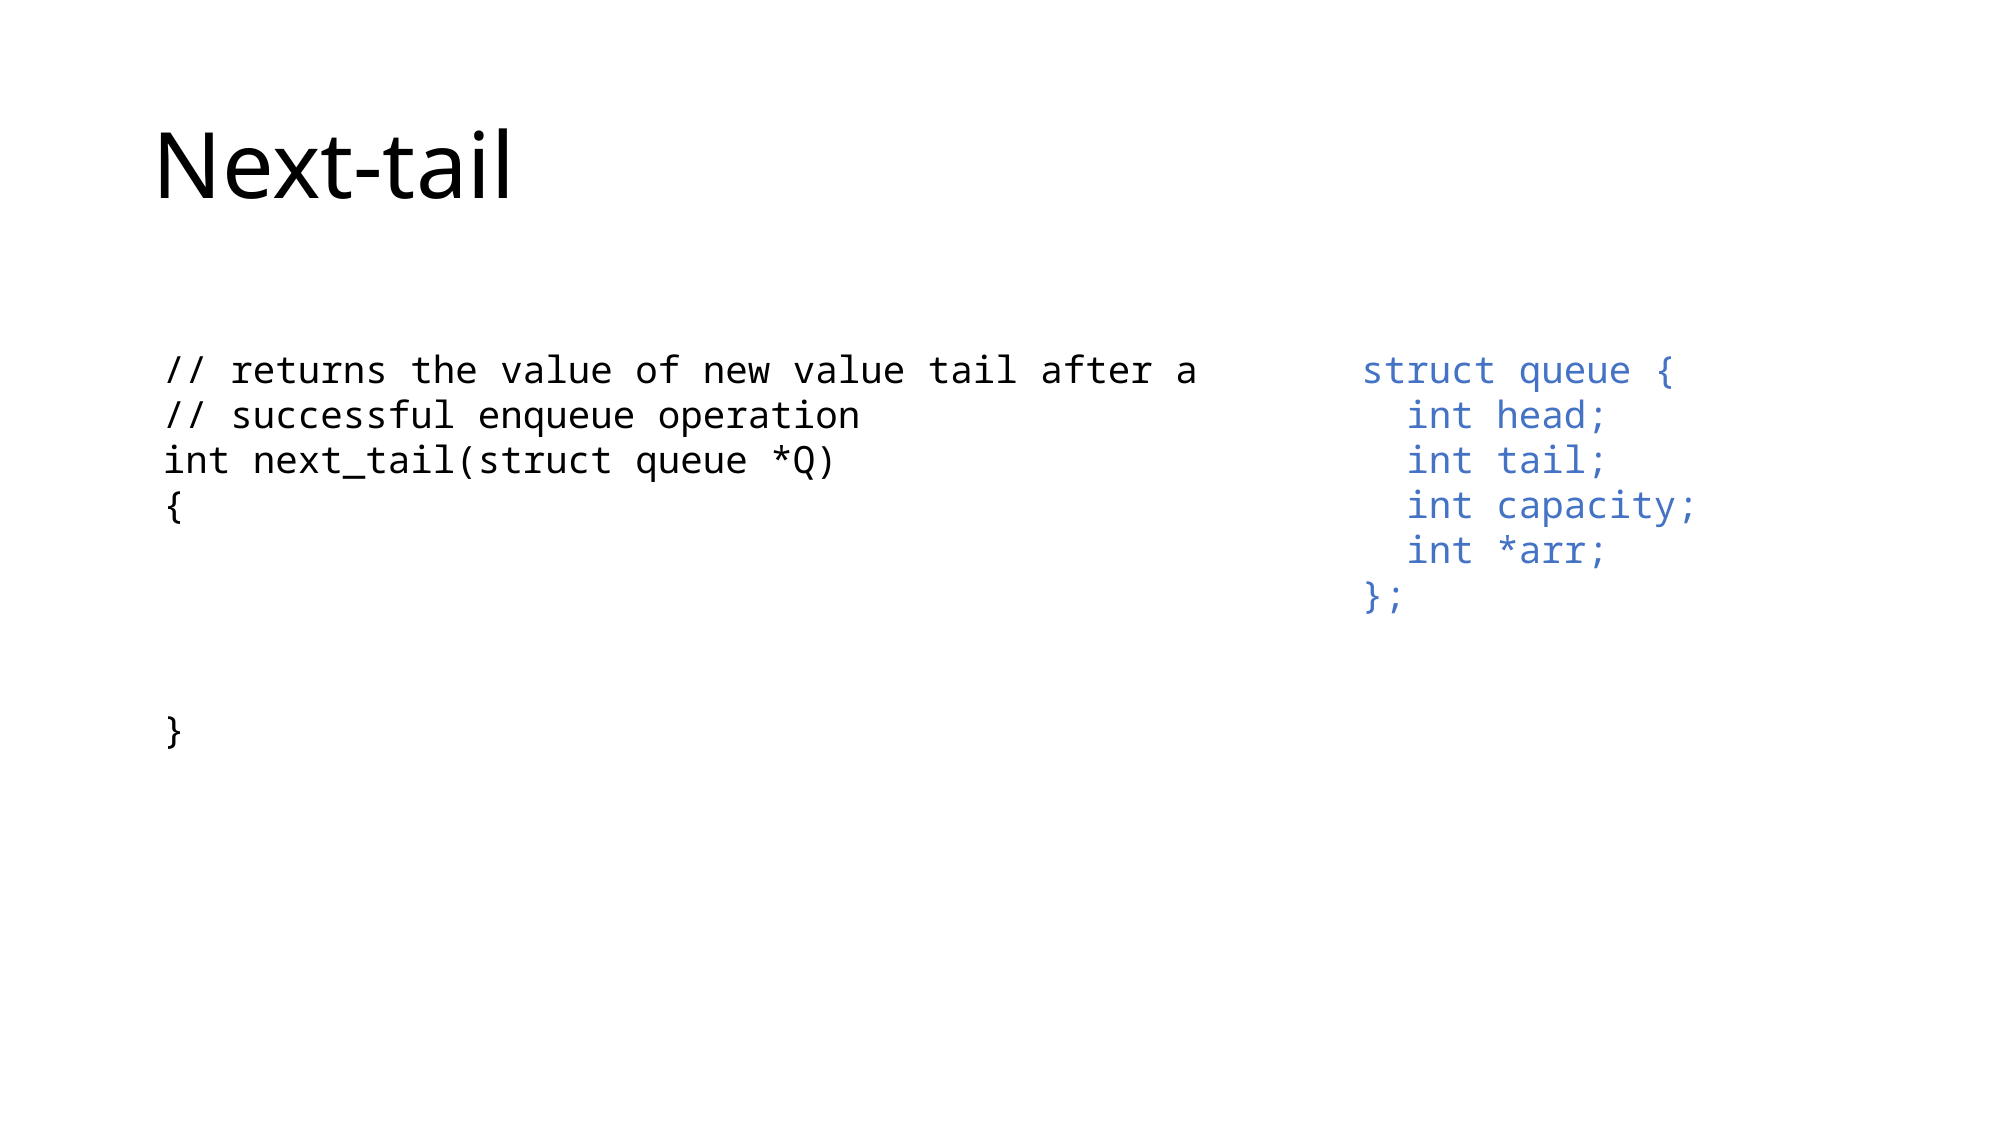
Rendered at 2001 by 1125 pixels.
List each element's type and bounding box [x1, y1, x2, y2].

title [137, 59, 1863, 278]
text_box [148, 338, 1779, 759]
